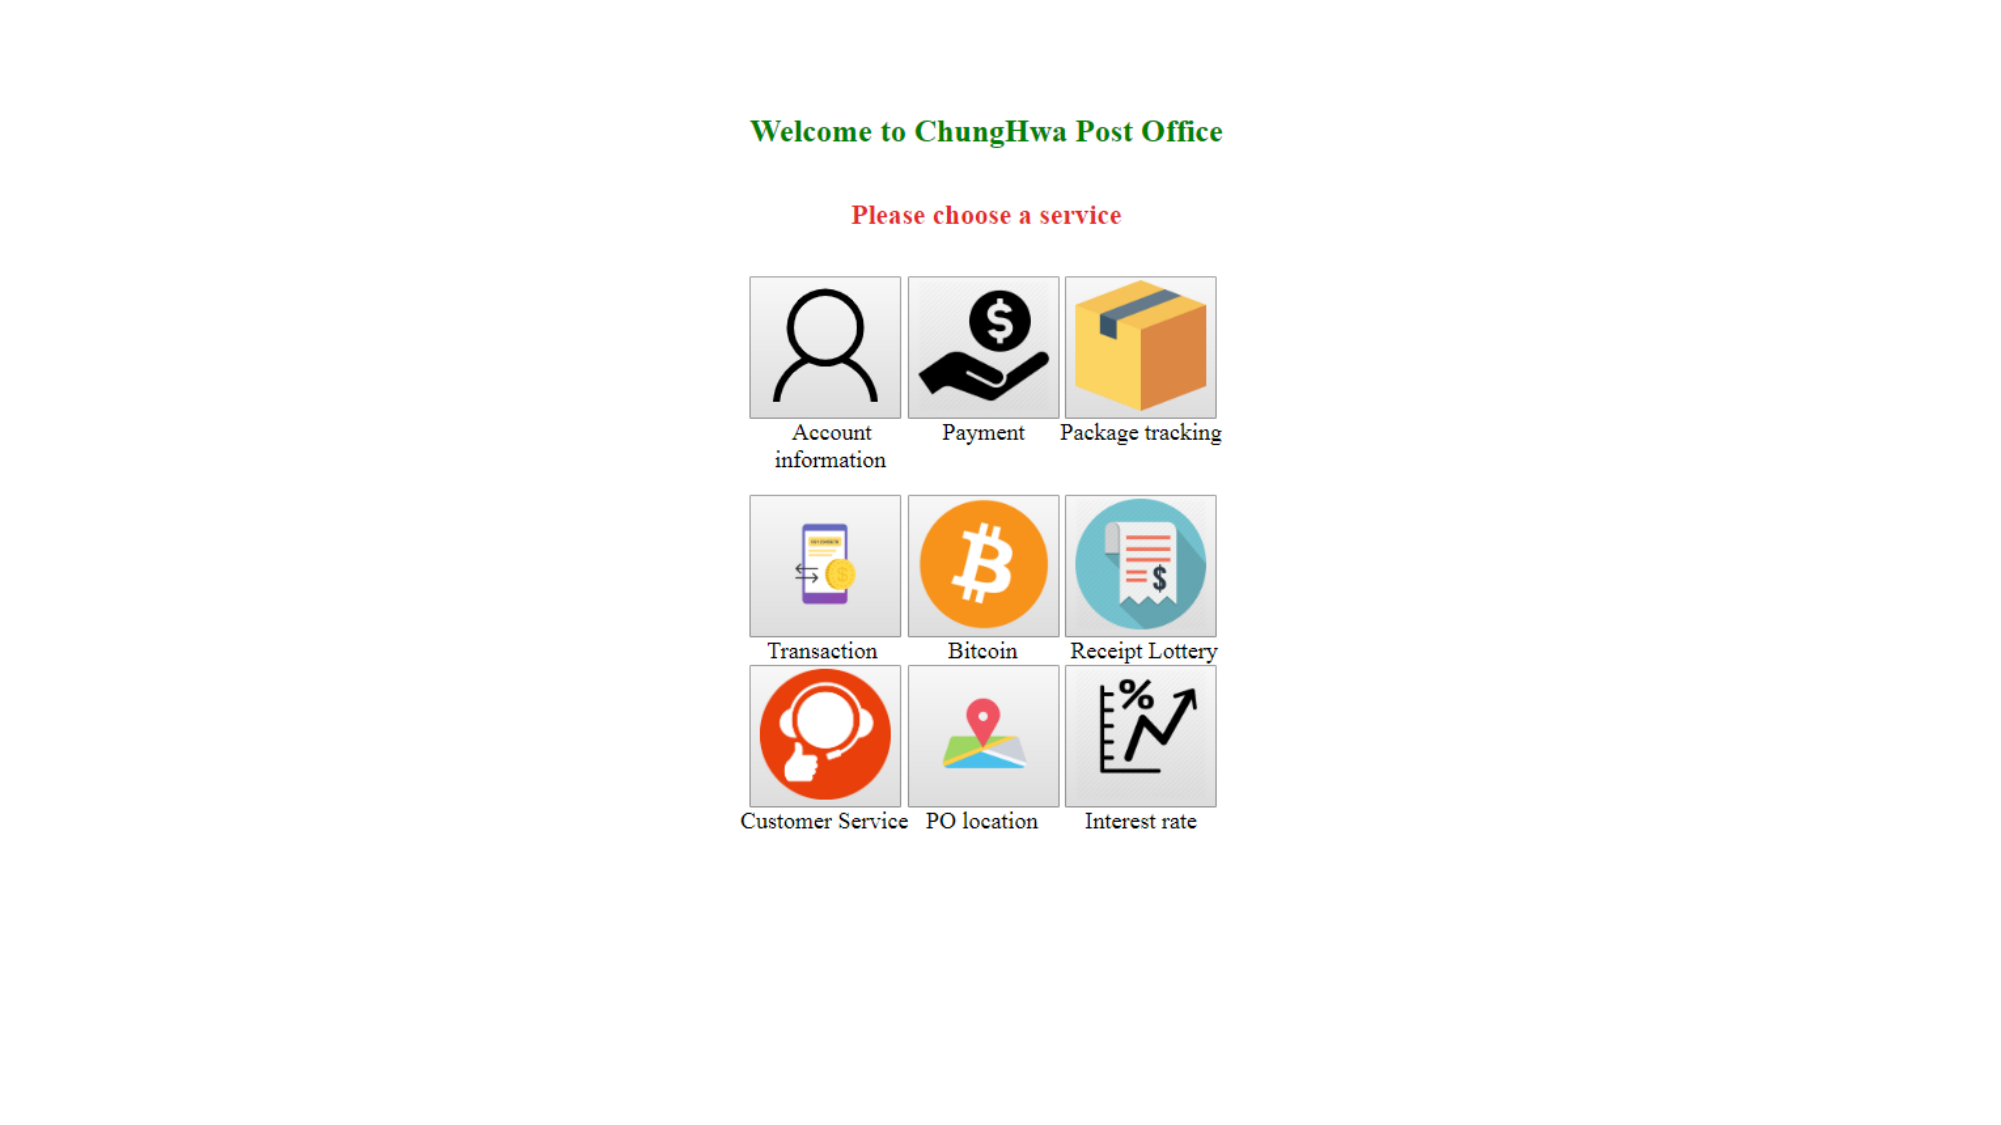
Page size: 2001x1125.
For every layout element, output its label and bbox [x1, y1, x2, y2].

picture [172, 62, 1880, 1090]
